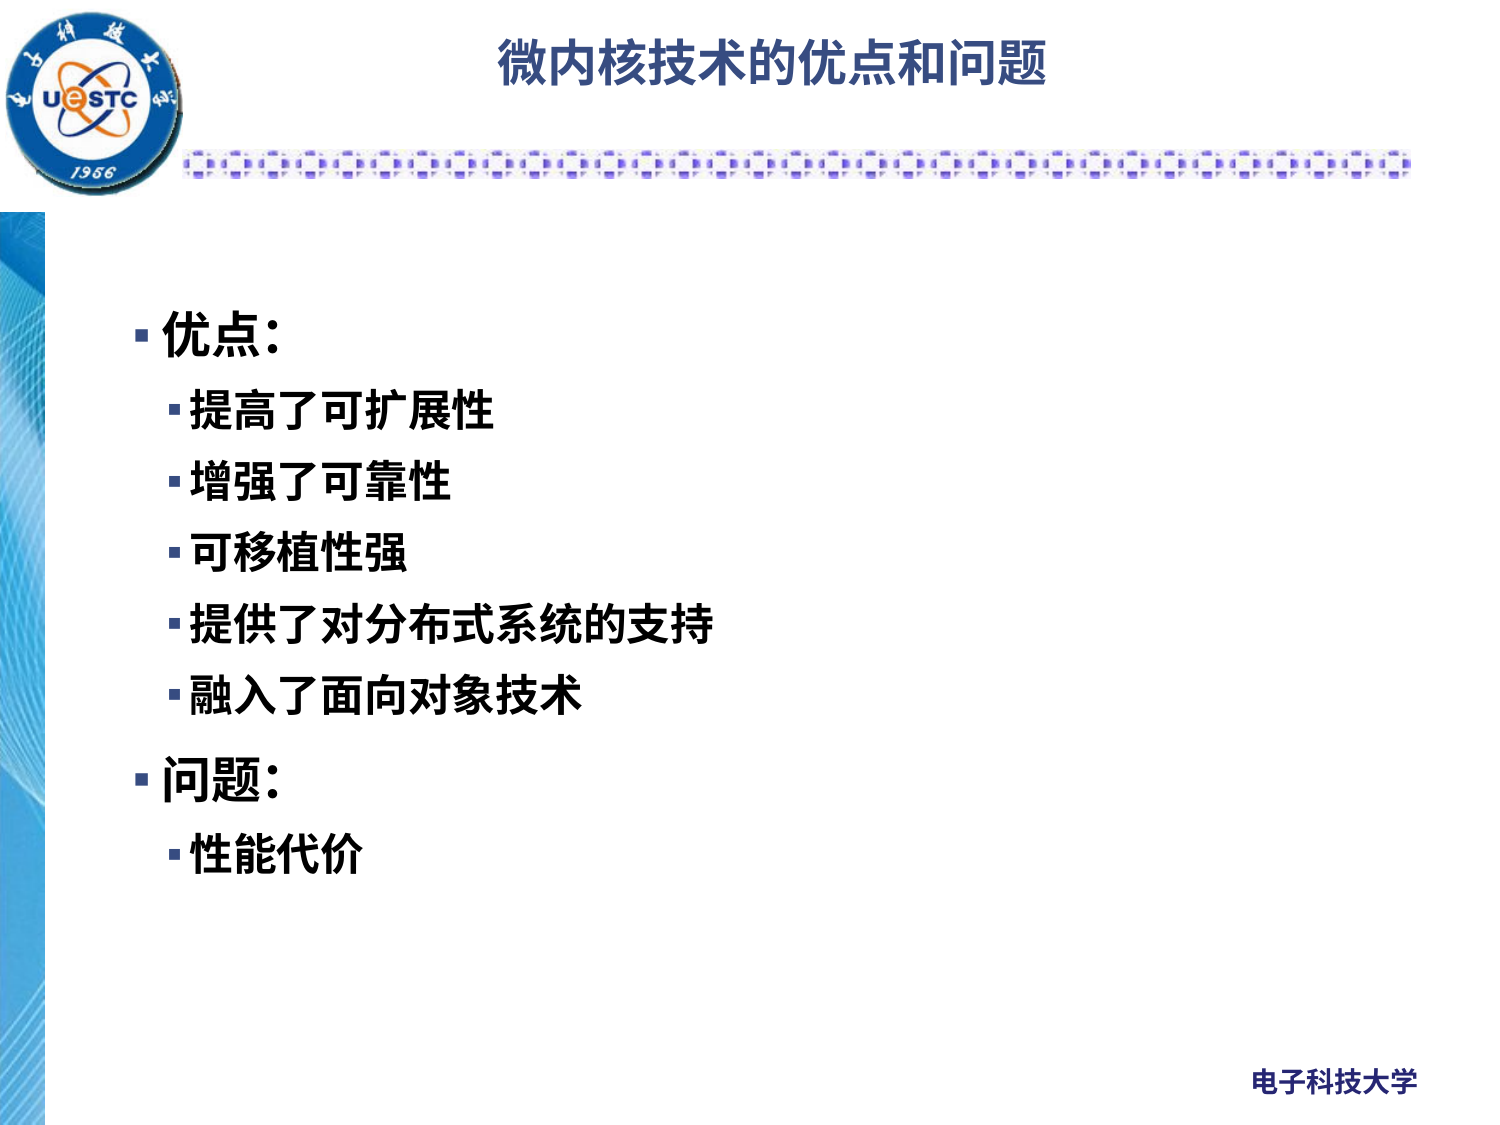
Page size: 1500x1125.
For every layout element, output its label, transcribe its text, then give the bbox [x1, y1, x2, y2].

title 微内核技术的优点和问题 [182, 31, 1362, 122]
picture [5, 0, 1411, 197]
picture [0, 212, 45, 1125]
list 优点： 提高了可扩展性 增强了可靠性 可移植性强 提供了对分布式系统的支持 融入了面向对象技术 问题： 性能代价 [118, 296, 1444, 931]
